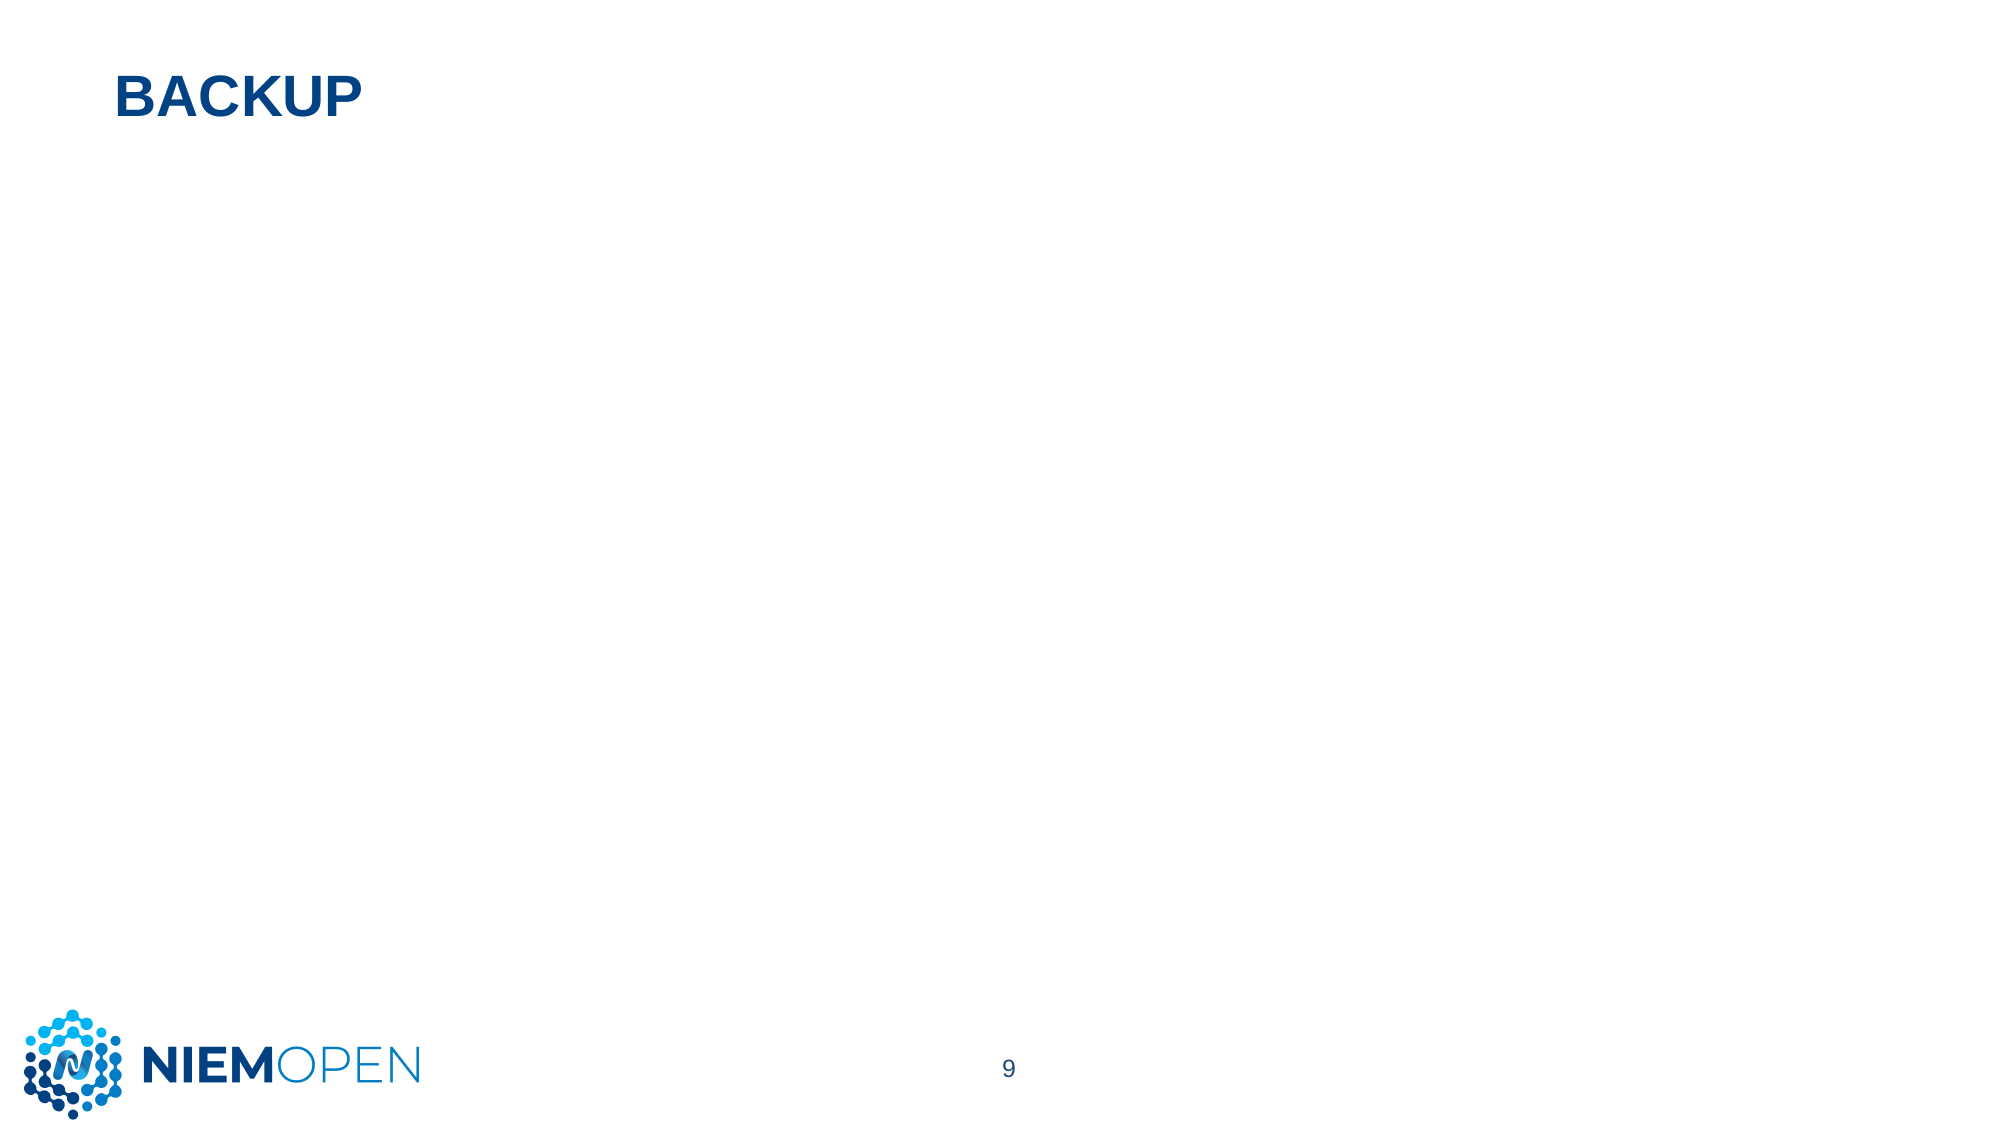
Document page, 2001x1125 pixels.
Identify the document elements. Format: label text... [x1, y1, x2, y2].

slide_number 9 [775, 1045, 1243, 1106]
title Backup [99, 63, 1900, 197]
picture [19, 1004, 424, 1125]
